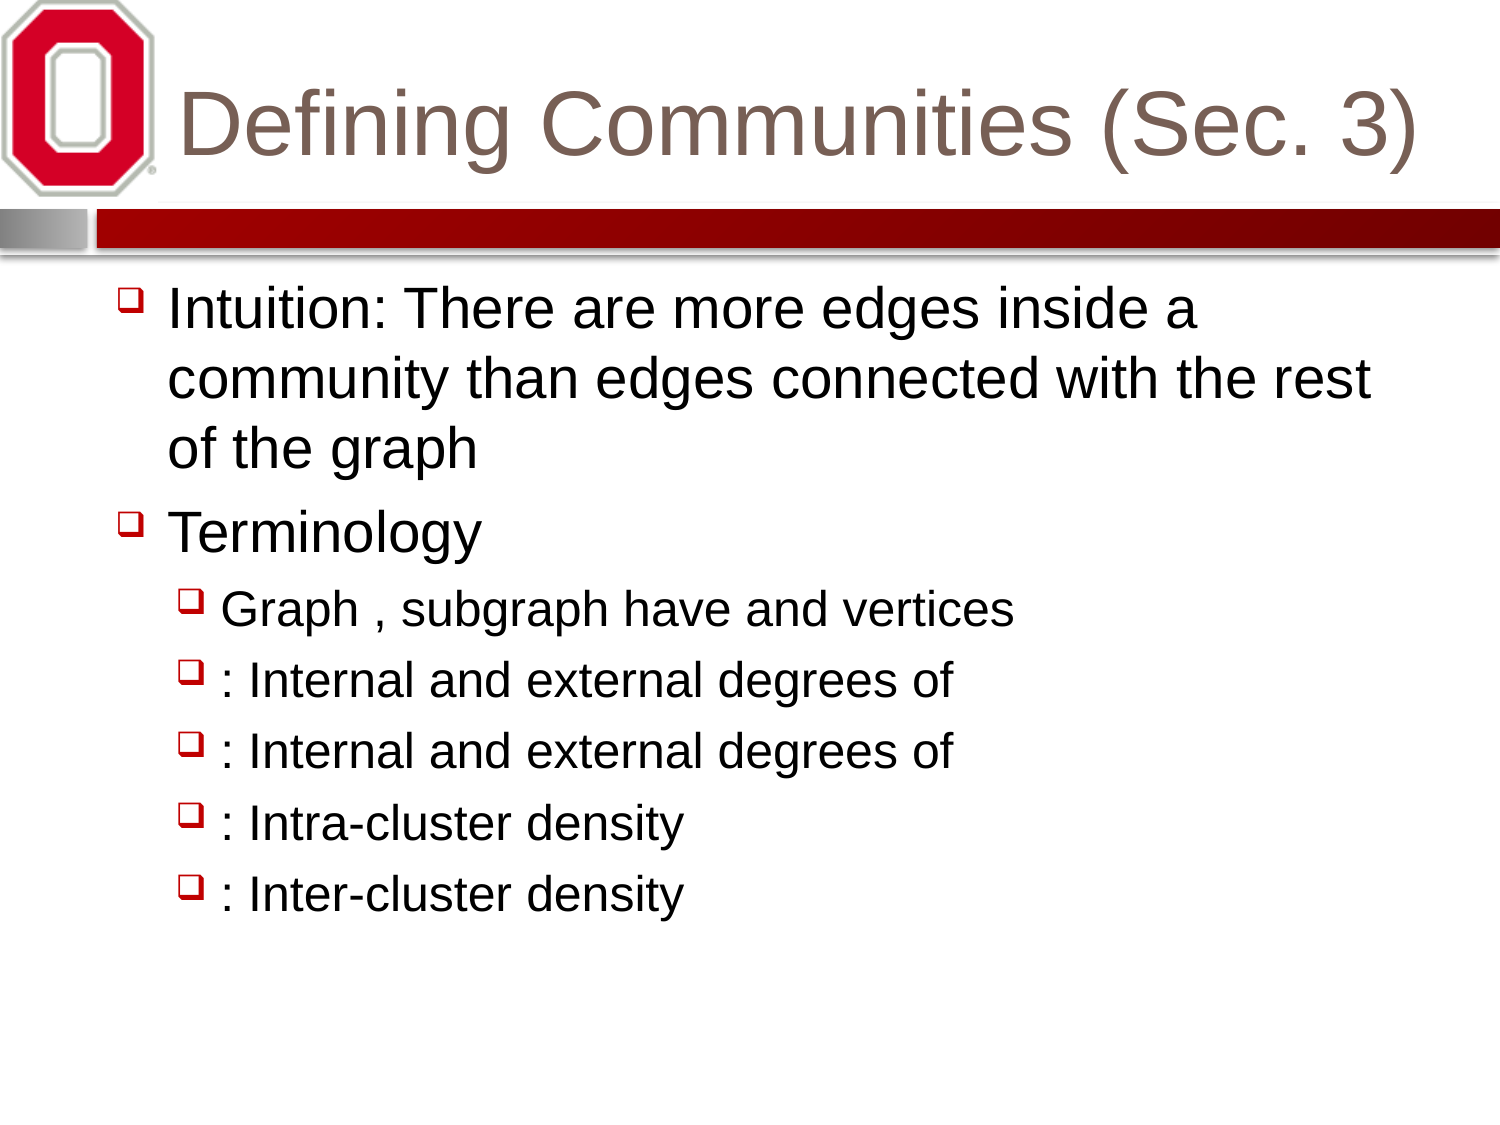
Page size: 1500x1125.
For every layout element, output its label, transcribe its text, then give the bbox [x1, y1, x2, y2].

title Defining Communities (Sec. 3) [162, 37, 1439, 201]
picture [0, 0, 158, 208]
